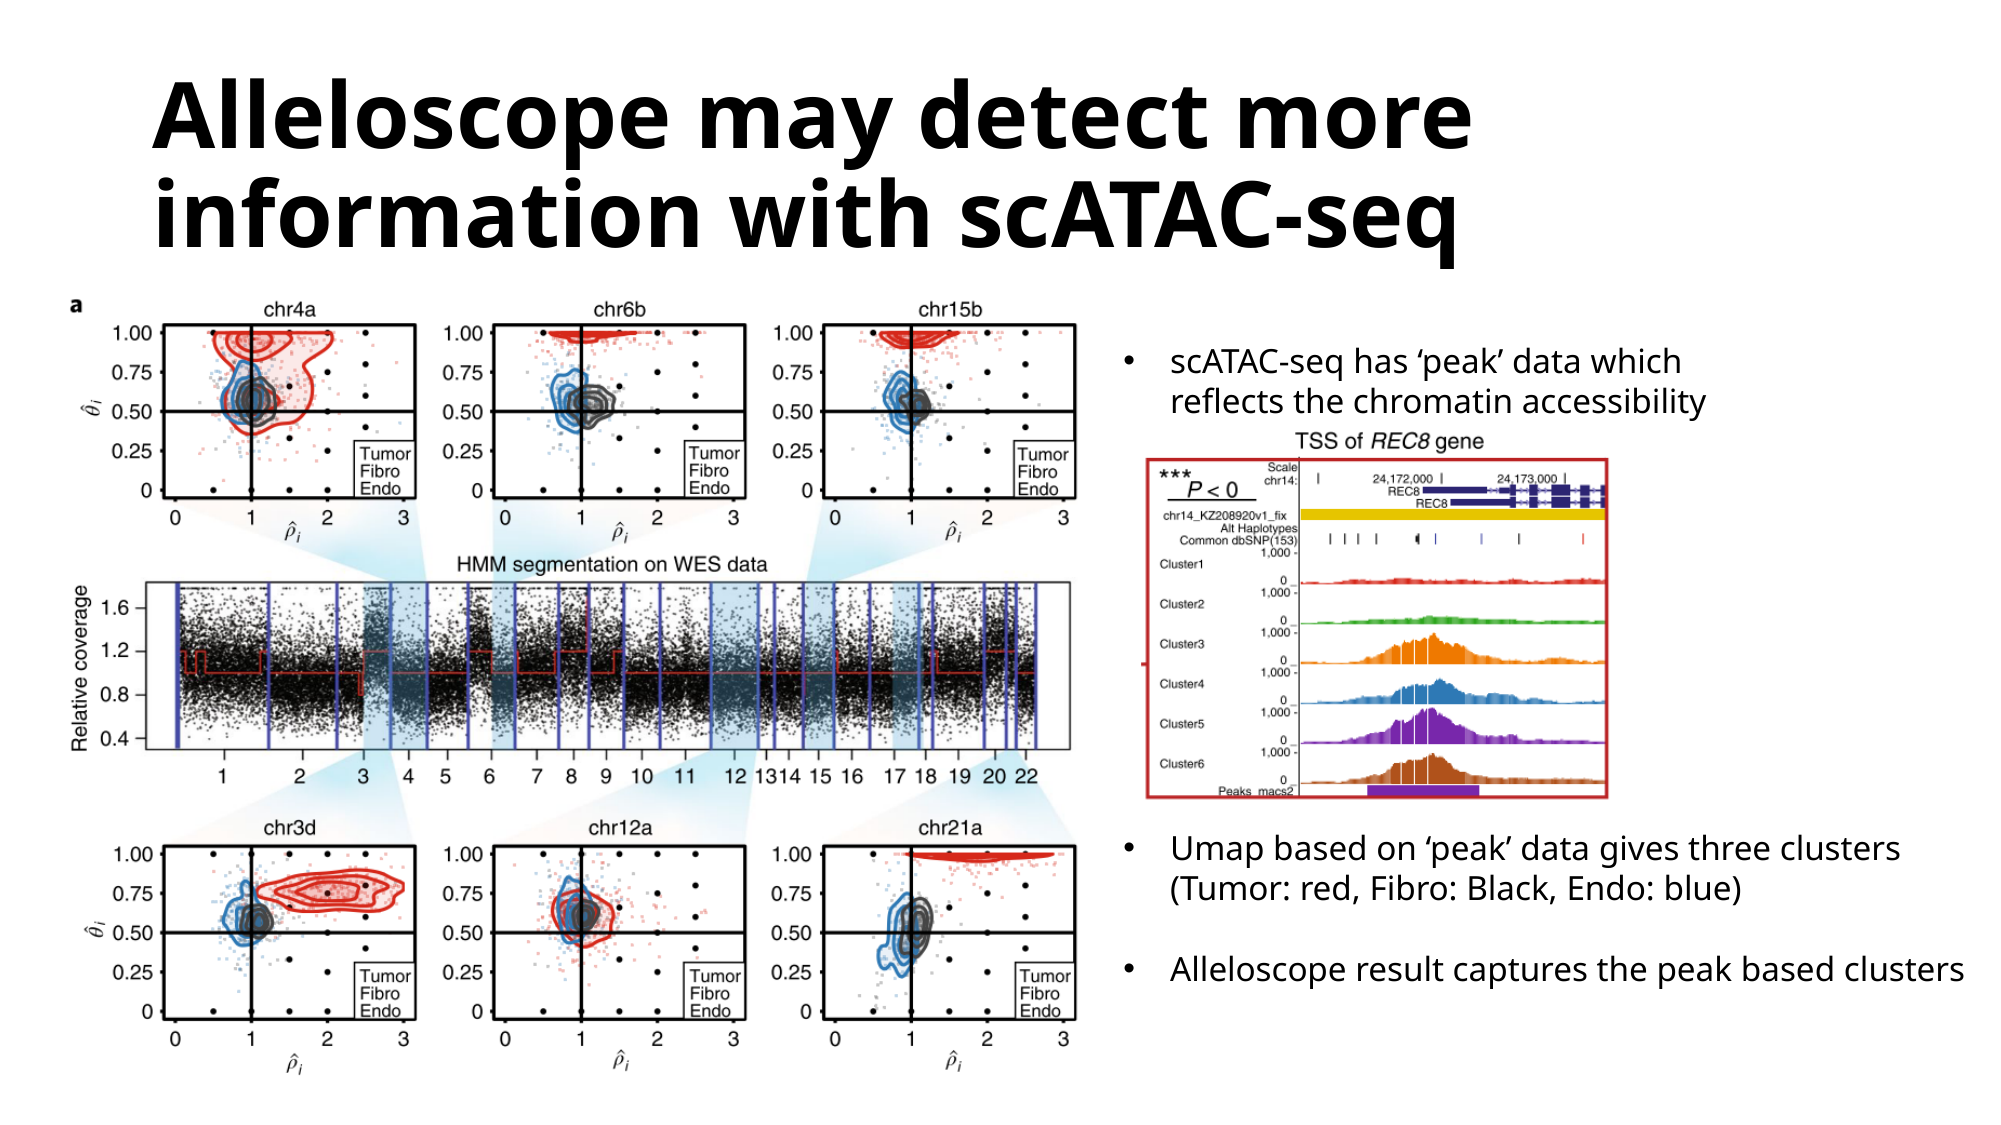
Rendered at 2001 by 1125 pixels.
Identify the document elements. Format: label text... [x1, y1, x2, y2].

picture [1140, 428, 1618, 803]
text_box scATAC-seq has ‘peak’ data which reflects the chromatin accessibility [1108, 332, 1816, 428]
text_box Alleloscope result captures the peak based clusters [1108, 940, 1987, 996]
picture [63, 293, 1085, 1087]
title Alleloscope may detect more information with scATAC-seq [137, 59, 1863, 278]
text_box Umap based on ‘peak’ data gives three clusters (Tumor: red, Fibro: Black, Endo: blue) [1108, 819, 1987, 914]
